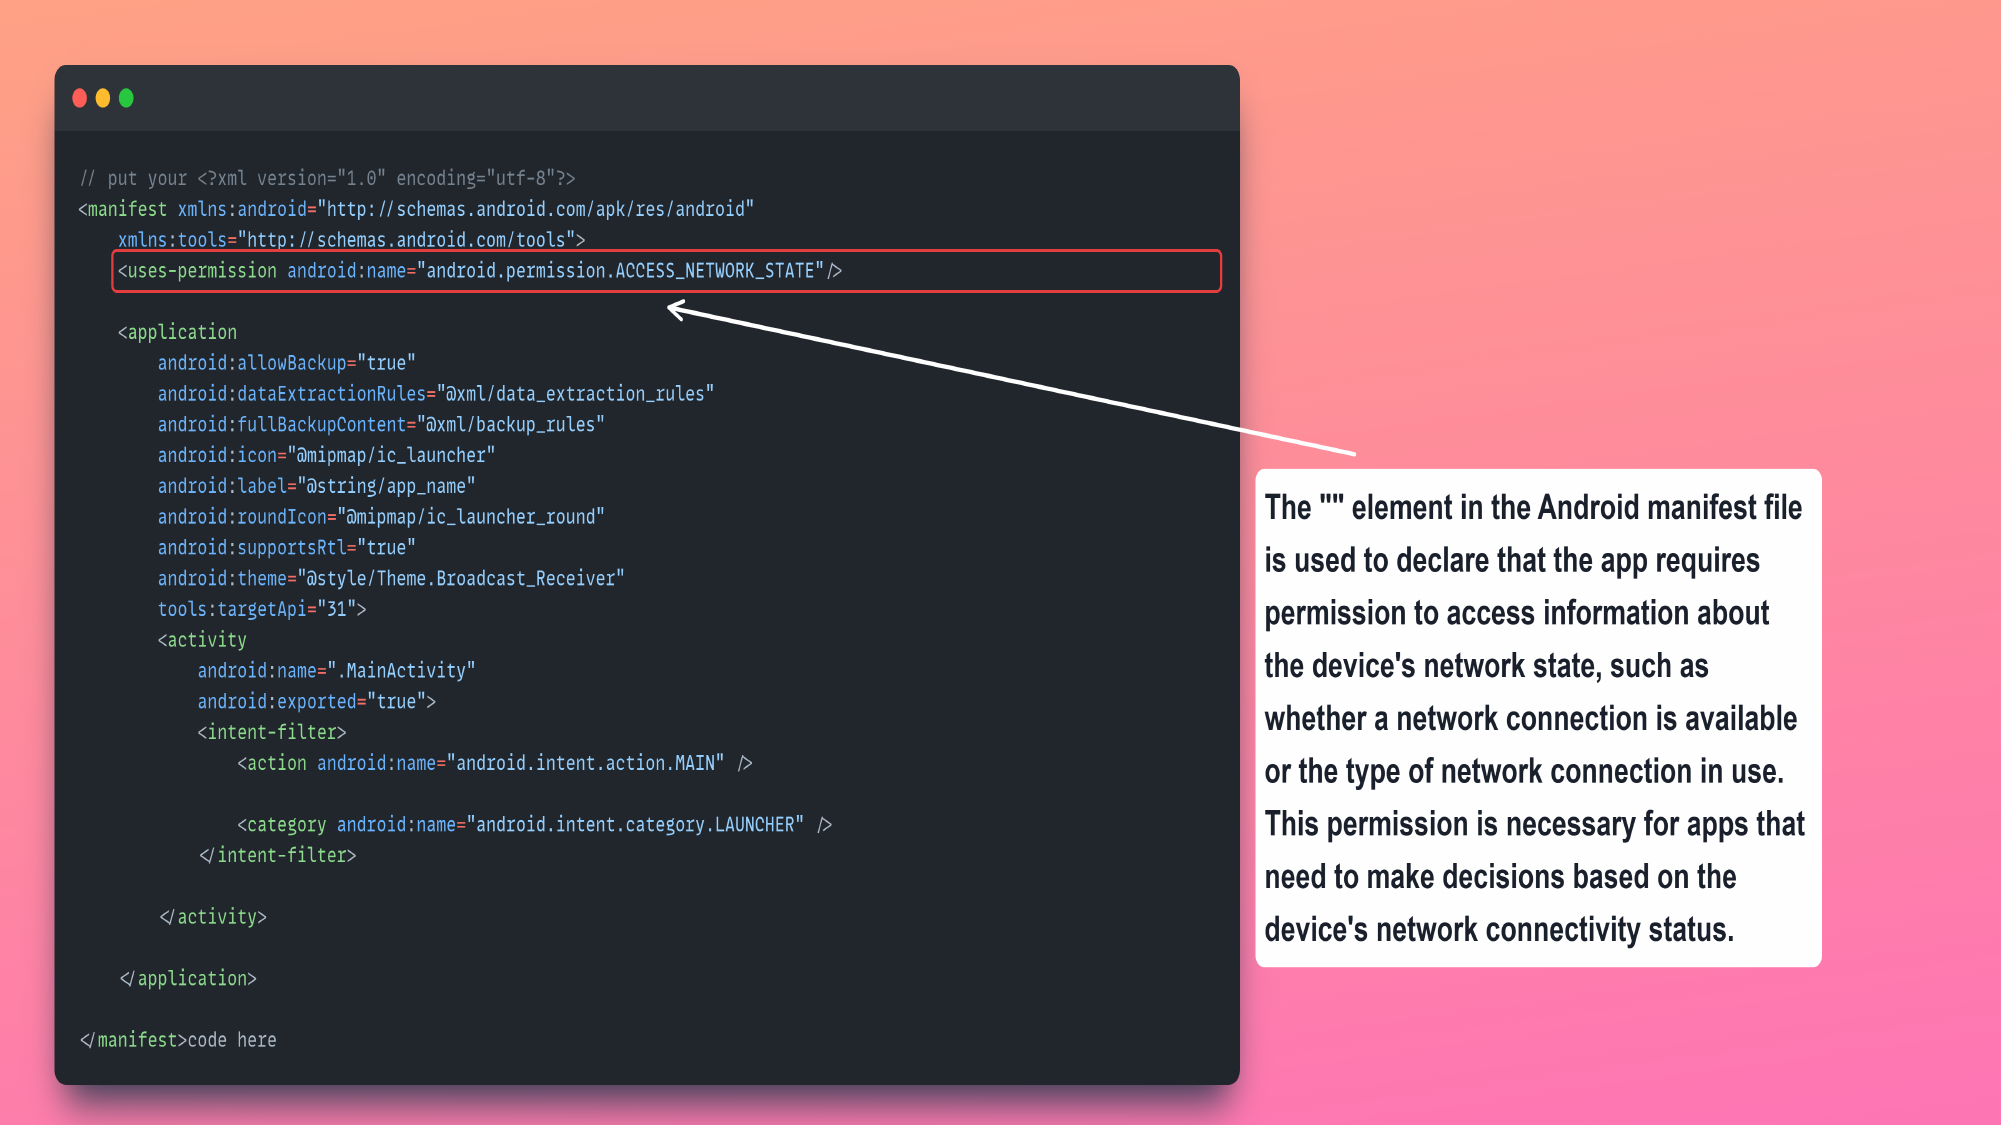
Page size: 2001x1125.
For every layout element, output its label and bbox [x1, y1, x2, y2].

list [1, 1, 2000, 1123]
